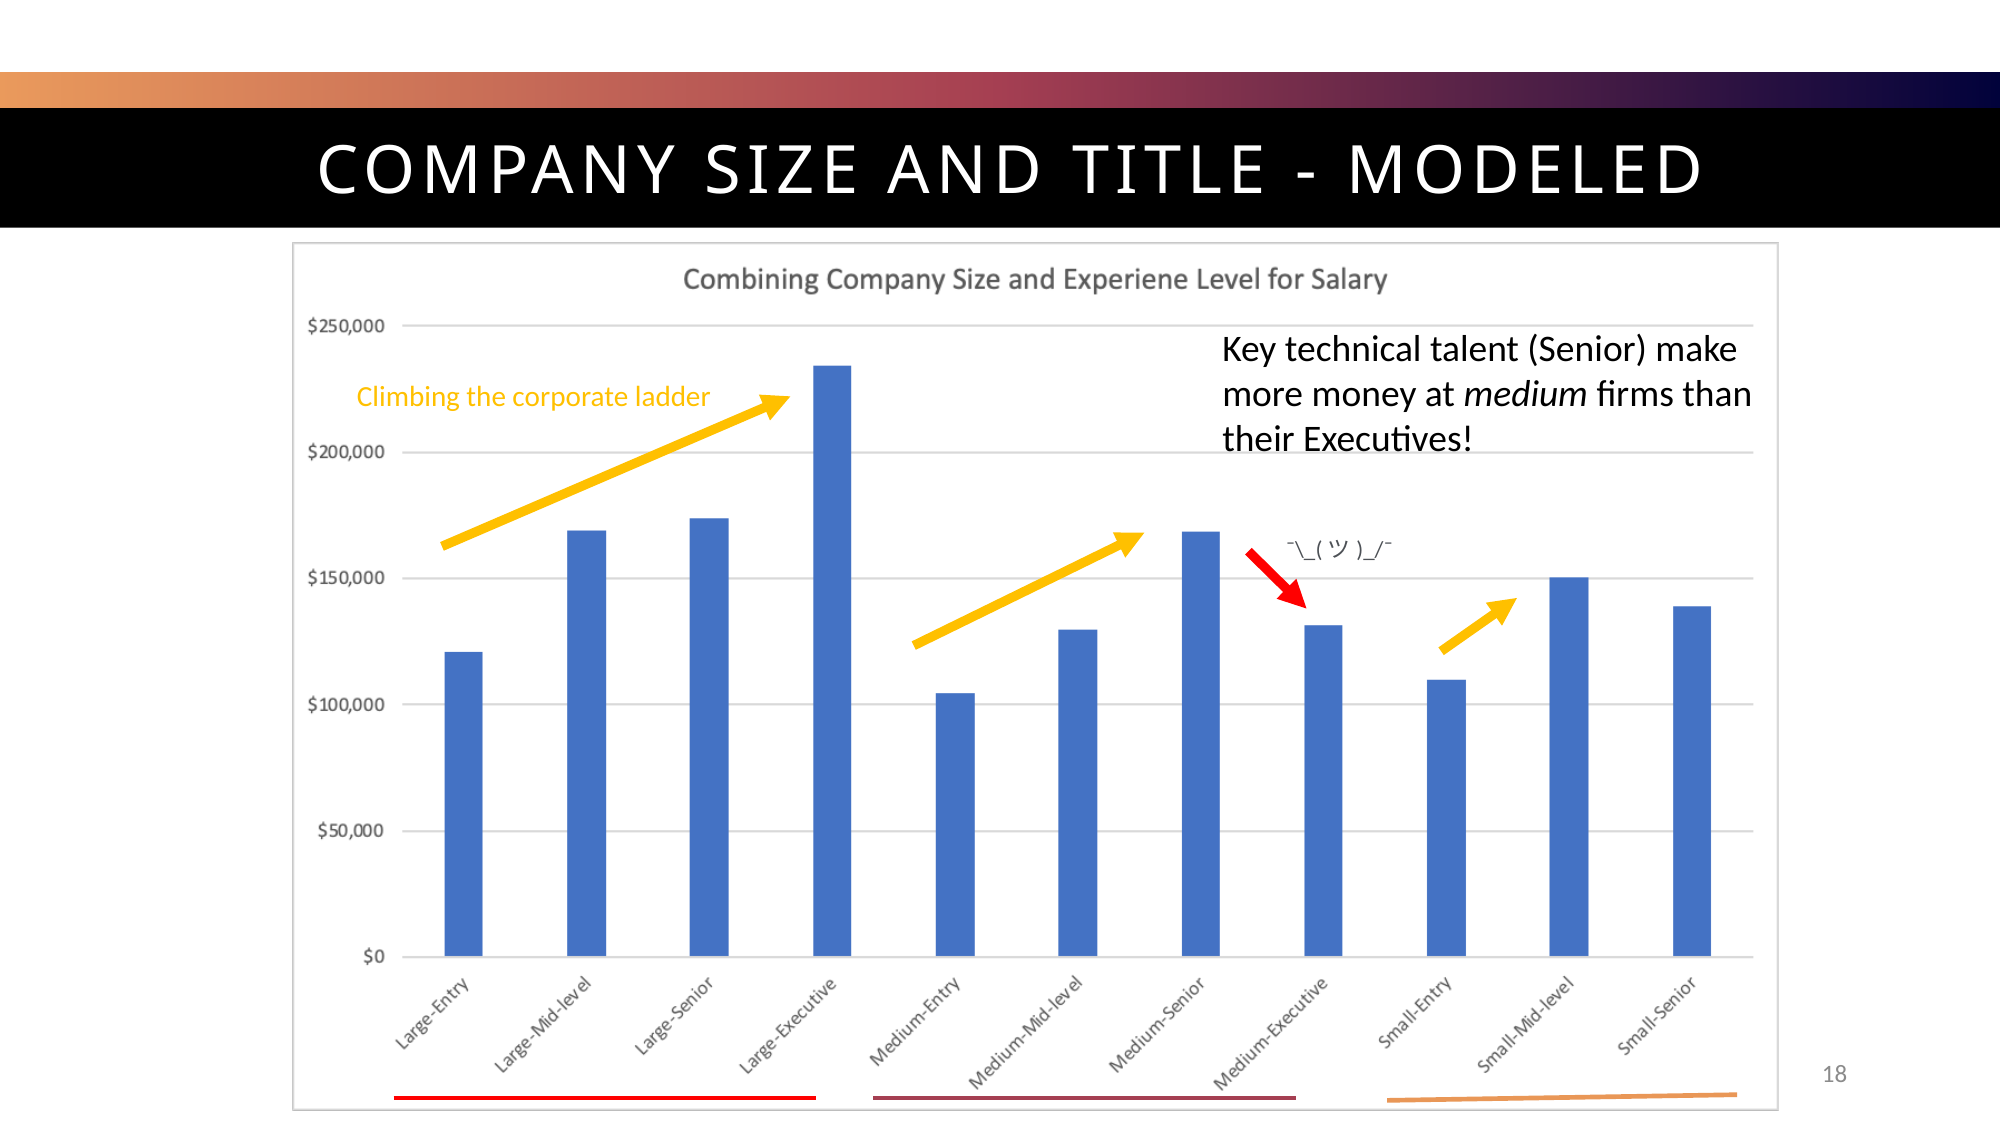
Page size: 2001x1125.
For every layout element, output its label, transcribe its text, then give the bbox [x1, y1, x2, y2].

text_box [441, 396, 791, 547]
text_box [913, 532, 1145, 646]
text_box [1248, 551, 1307, 609]
picture [291, 241, 1779, 1112]
slide_number 18 [1779, 1042, 1863, 1103]
title COMPANY SIZE AND TITLE - MODELED [91, 108, 1931, 228]
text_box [1387, 1094, 1738, 1101]
text_box [0, 108, 2000, 229]
picture [0, 72, 2000, 108]
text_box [1441, 598, 1517, 652]
